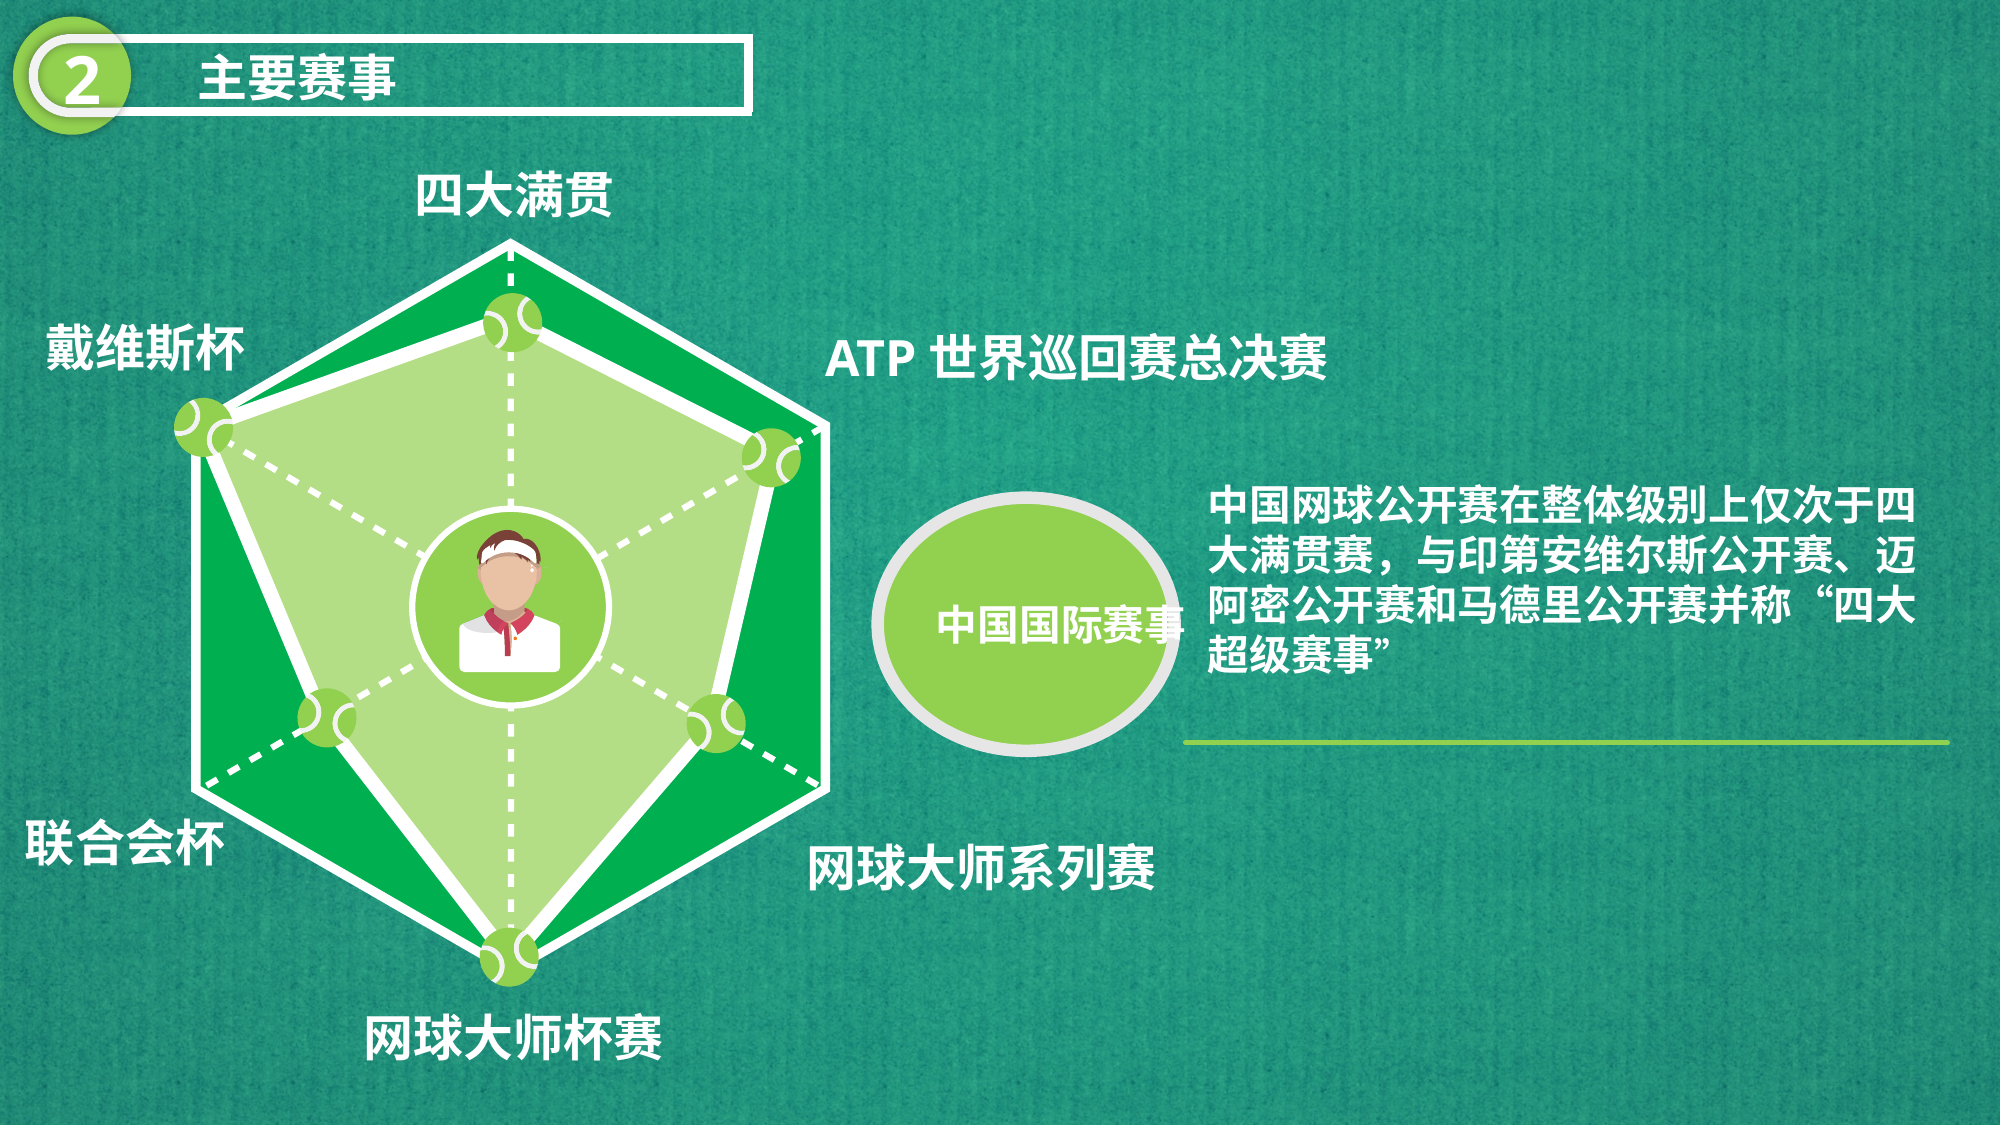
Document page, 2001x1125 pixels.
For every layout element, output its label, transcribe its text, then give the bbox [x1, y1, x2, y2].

text_box 戴维斯杯 [30, 309, 261, 384]
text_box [686, 694, 746, 754]
text_box 网球大师杯赛 [348, 999, 679, 1075]
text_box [479, 927, 539, 987]
text_box [234, 243, 826, 955]
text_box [459, 529, 562, 673]
text_box 中国国际赛事 [876, 496, 1176, 752]
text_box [12, 16, 132, 135]
text_box 中国网球公开赛在整体级别上仅次于四大满贯赛，与印第安维尔斯公开赛、迈阿密公开赛和马德里公开赛并称“四大超级赛事” [1192, 471, 1941, 687]
text_box [195, 457, 483, 953]
text_box ATP世界巡回赛总决赛 [810, 319, 1344, 394]
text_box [173, 397, 234, 457]
text_box 四大满贯 [399, 156, 630, 232]
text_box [297, 688, 357, 748]
text_box 联合会杯 [10, 803, 241, 879]
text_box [483, 293, 543, 353]
text_box [213, 327, 767, 927]
picture [0, 0, 2000, 1125]
text_box [412, 508, 609, 706]
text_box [741, 428, 801, 488]
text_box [132, 38, 754, 112]
text_box 网球大师系列赛 [791, 829, 1213, 905]
